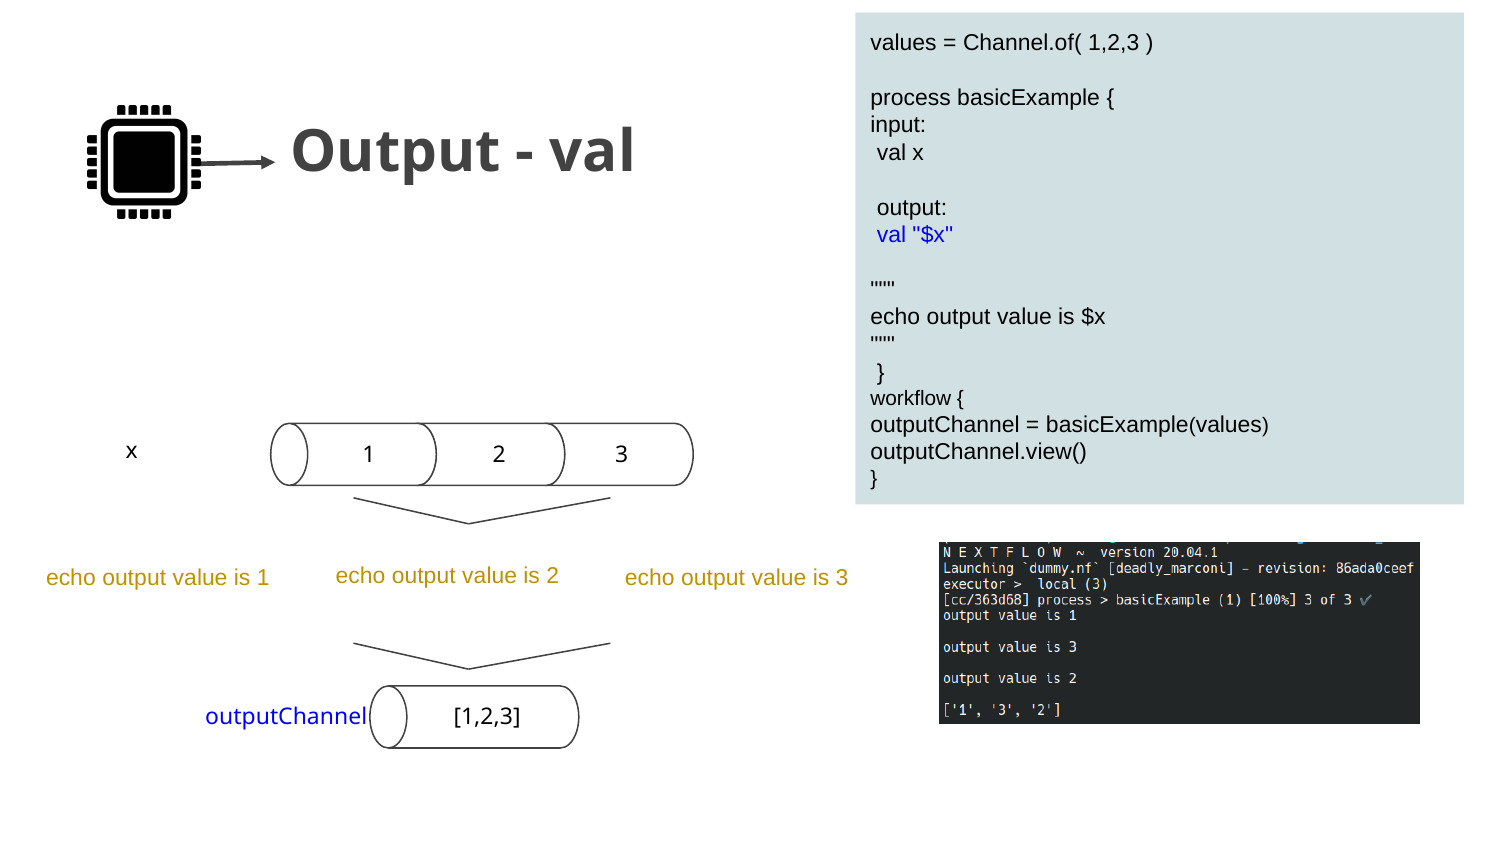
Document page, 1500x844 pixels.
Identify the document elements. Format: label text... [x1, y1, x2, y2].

text_box 3 [561, 425, 682, 481]
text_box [353, 643, 611, 670]
text_box values = Channel.of( 1,2,3 ) process basicExample { input: val x output: val "$x" """ echo output value is $x """ } workflow { outputChannel = basicExample(values) outputChannel.view() } [855, 12, 1464, 505]
text_box [270, 423, 428, 486]
text_box echo output value is 3 [609, 548, 888, 604]
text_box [353, 497, 611, 525]
text_box echo output value is 2 [320, 546, 599, 602]
text_box [548, 425, 694, 486]
text_box echo output value is 1 [31, 548, 309, 604]
text_box [378, 743, 571, 748]
title Output - val [275, 98, 687, 212]
text_box 1 [308, 425, 429, 481]
picture [87, 105, 201, 219]
text_box [429, 429, 437, 480]
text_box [205, 161, 276, 165]
text_box x [40, 421, 224, 477]
picture [939, 541, 1421, 724]
text_box outputChannel [190, 687, 395, 743]
text_box [420, 423, 556, 486]
text_box [1,2,3] [395, 687, 579, 743]
text_box 2 [439, 425, 560, 481]
